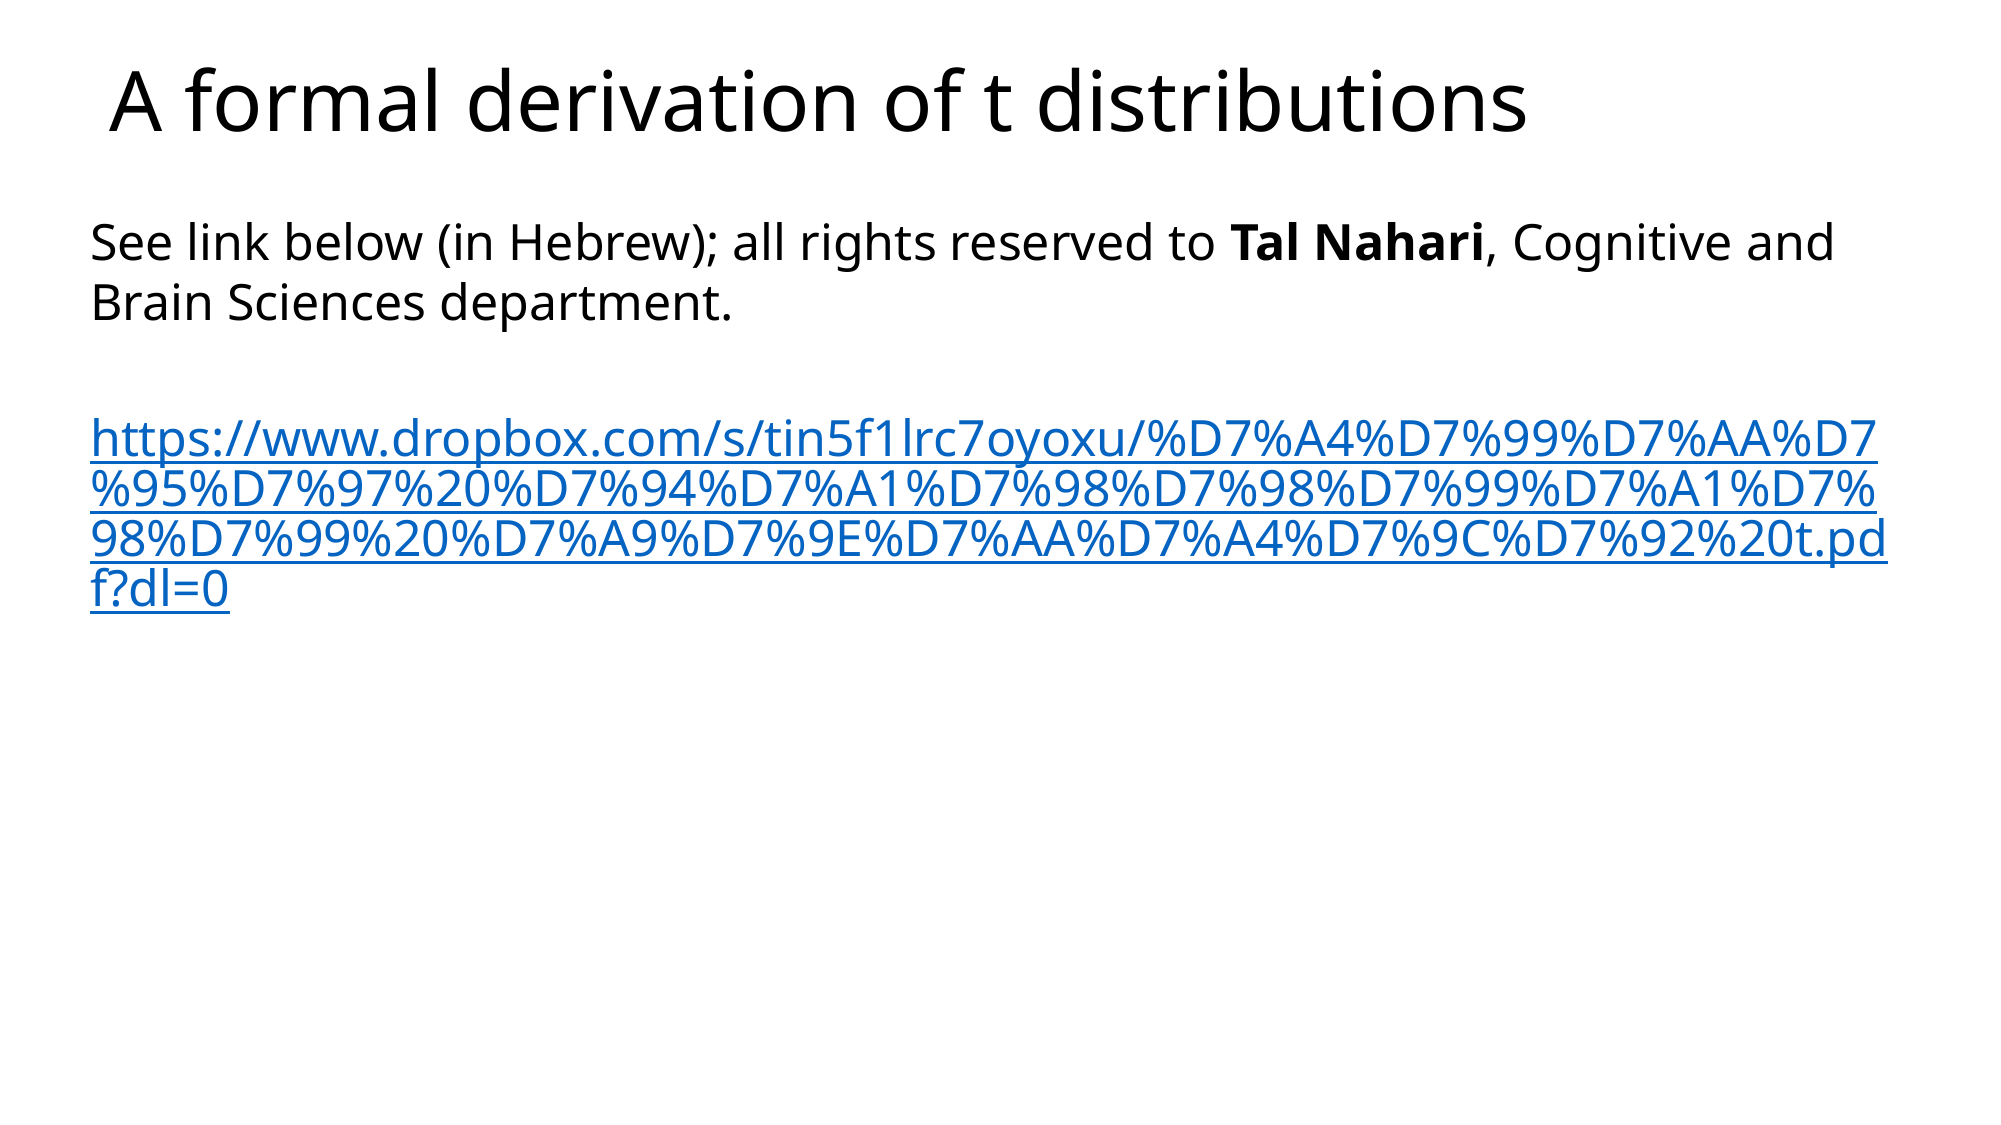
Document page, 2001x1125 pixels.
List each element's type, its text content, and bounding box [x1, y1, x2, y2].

list See link below (in Hebrew); all rights reserved to Tal Nahari, Cognitive and Brain Sciences department. https://www.dropbox.com/s/tin5f1lrc7oyoxu/%D7%A4%D7%99%D7%AA%D7%95%D7%97%20%D7%94%D7%A1%D7%98%D7%98%D7%99%D7%A1%D7%98%D7%99%20%D7%A9%D7%9E%D7%AA%D7%A4%D7%9C%D7%92%20t.pdf?dl=0 [75, 202, 1920, 1107]
title A formal derivation of t distributions [94, 0, 1820, 214]
